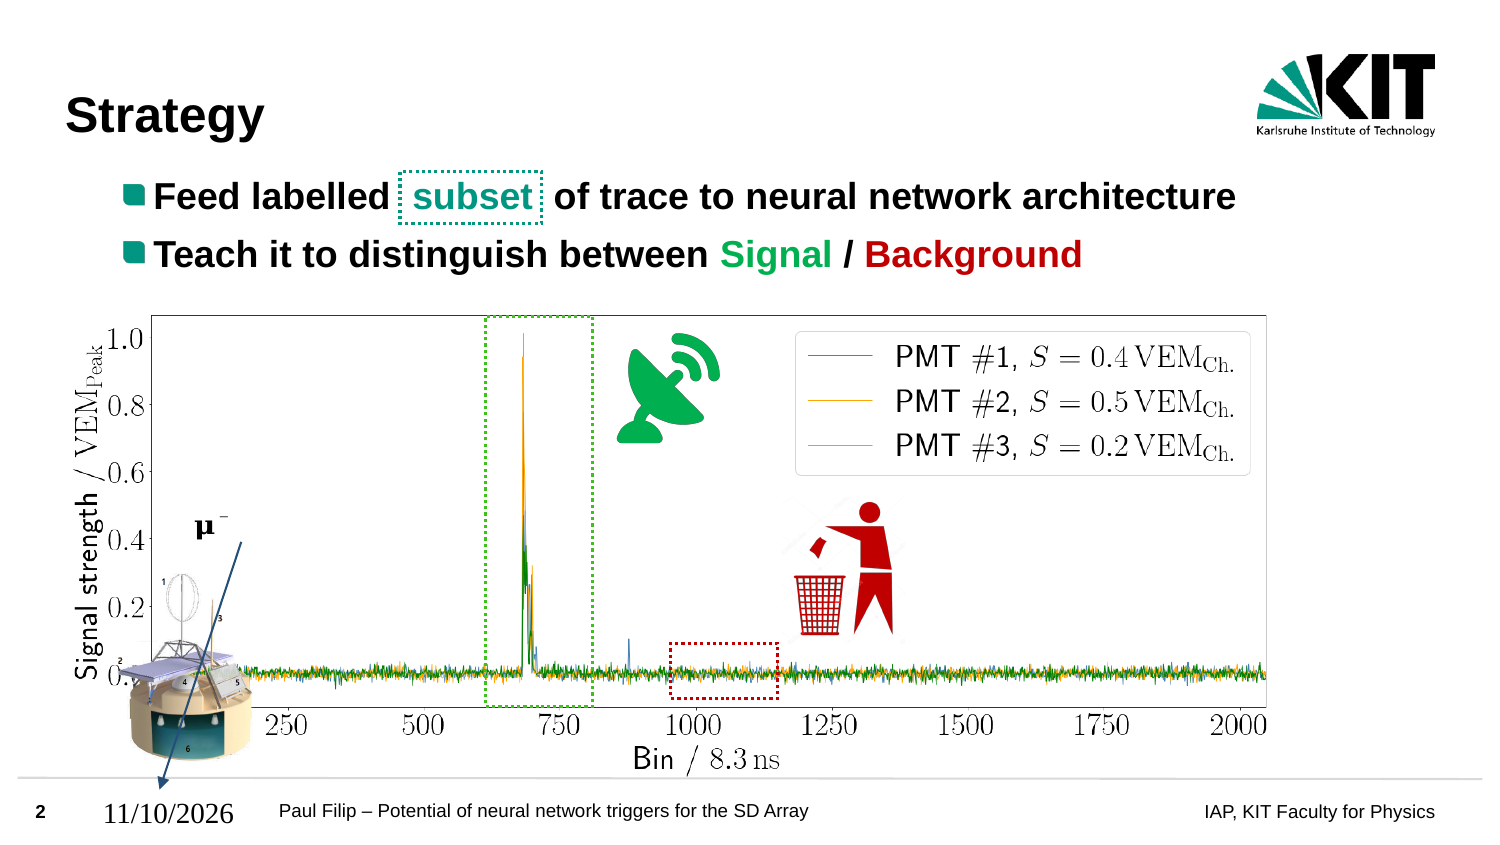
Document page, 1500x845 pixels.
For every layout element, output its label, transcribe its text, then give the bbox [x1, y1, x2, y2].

picture [120, 182, 147, 209]
picture [782, 497, 905, 644]
title Strategy [64, 48, 1192, 143]
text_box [67, 310, 1274, 790]
picture [605, 325, 731, 451]
text_box [400, 171, 542, 224]
slide_number 2 [35, 778, 89, 844]
picture [120, 239, 147, 267]
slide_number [102, 790, 272, 844]
picture [1257, 54, 1435, 137]
list Feed labelled subset of trace to neural network architecture Teach it to distinguish between Signal / Background [76, 177, 1424, 754]
